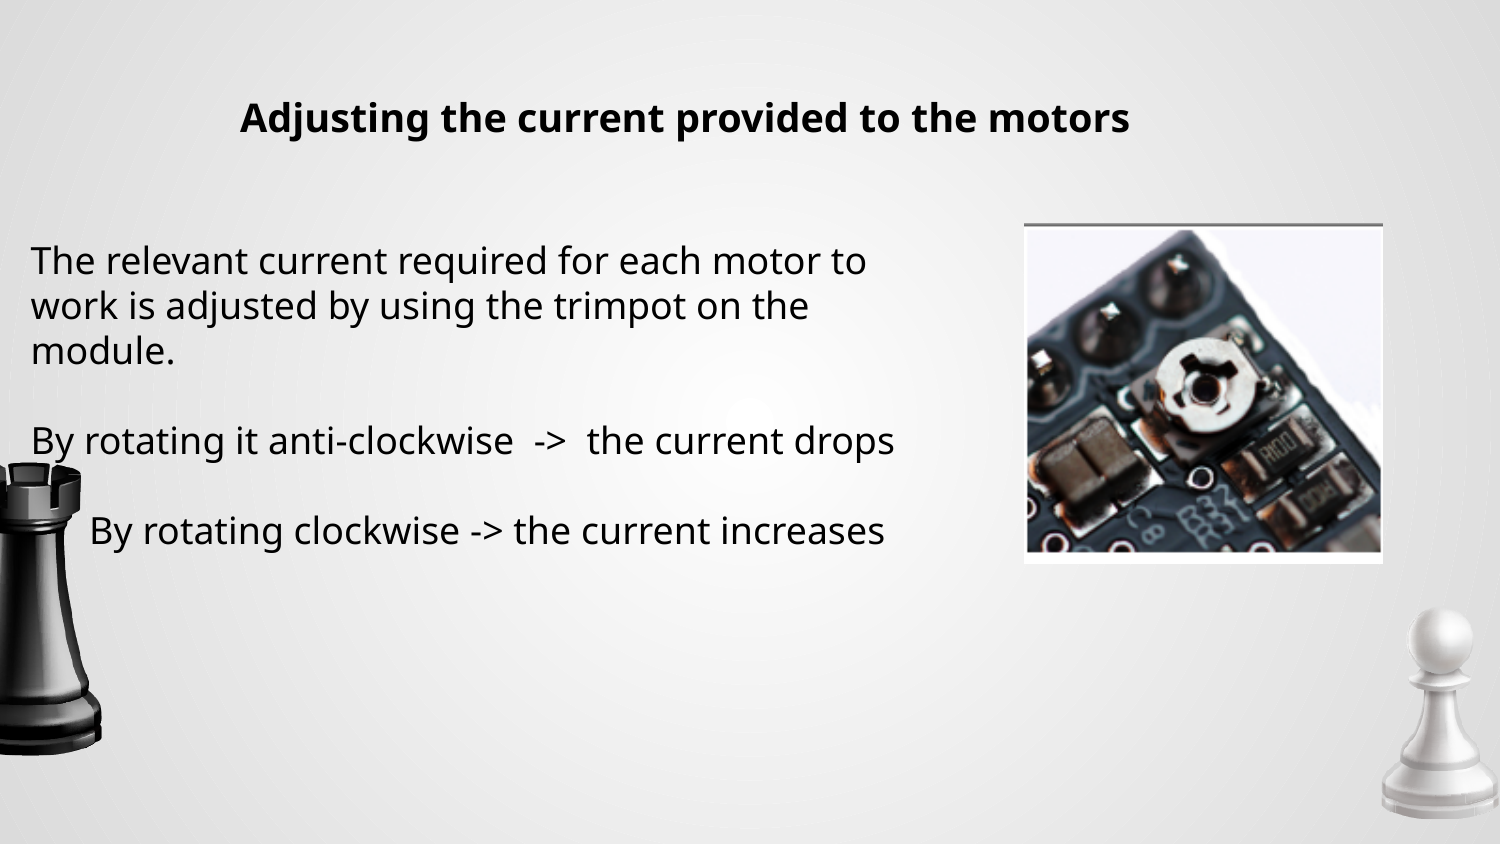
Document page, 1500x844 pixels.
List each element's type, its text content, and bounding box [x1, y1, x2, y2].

text_box Adjusting the current provided to the motors [225, 78, 1226, 156]
picture [1023, 222, 1384, 564]
picture [1363, 574, 1500, 820]
picture [0, 430, 117, 756]
text_box The relevant current required for each motor to work is adjusted by using the trimpot on the module. By rotating it anti-clockwise -> the current drops By rotating clockwise -> the current increases [15, 176, 962, 612]
